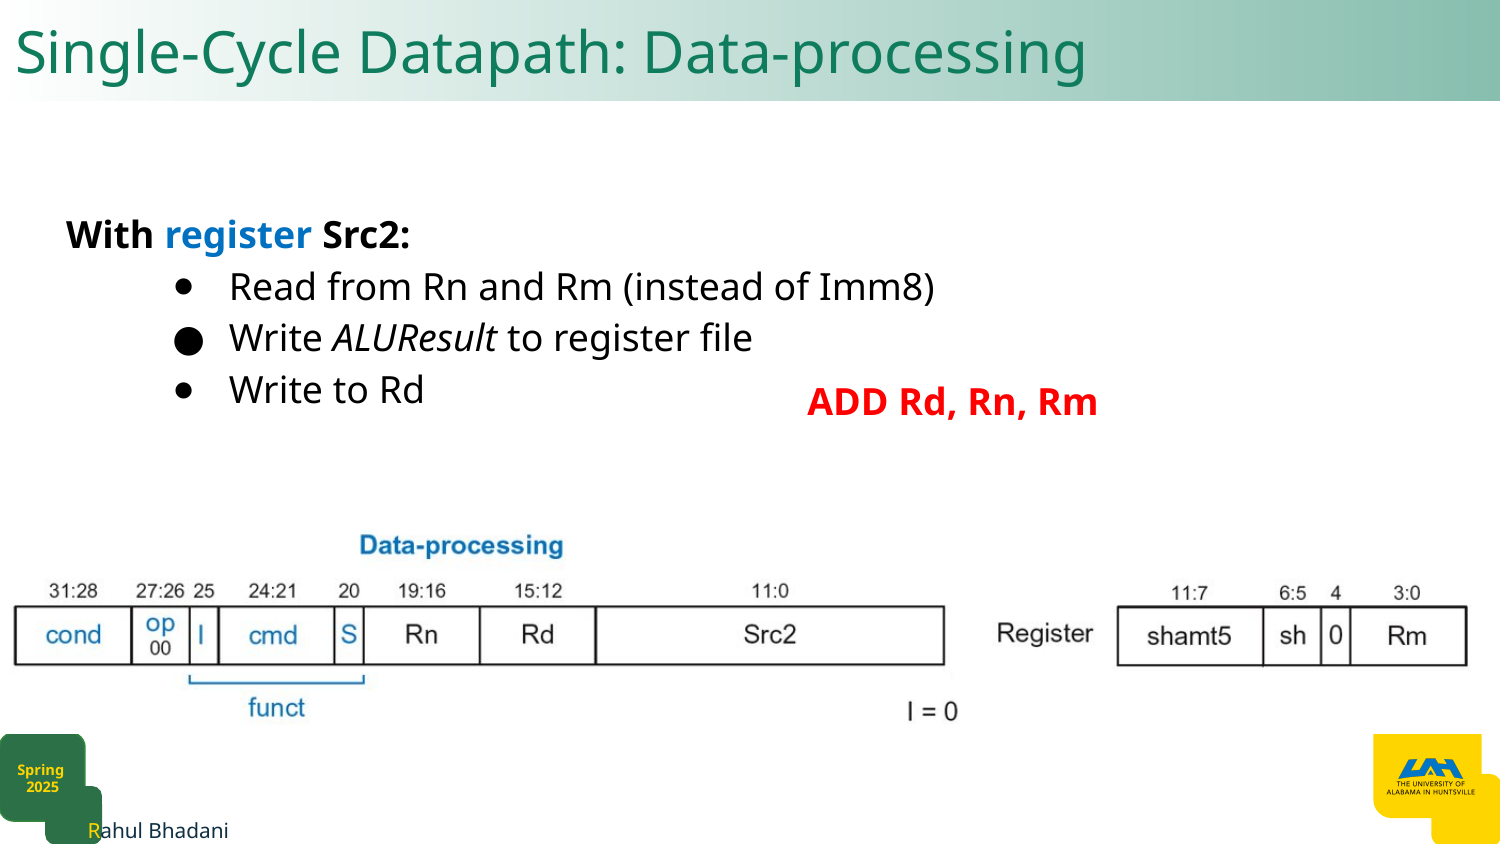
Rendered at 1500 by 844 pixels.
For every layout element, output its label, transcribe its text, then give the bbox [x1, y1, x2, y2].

title Single-Cycle Datapath: Data-processing​ [0, 0, 1500, 101]
list With register Src2:​ Read from Rn and Rm (instead of Imm8)​ Write ALUResult to register file​ Write to Rd​ [51, 742, 1449, 750]
list With register Src2:​ Read from Rn and Rm (instead of Imm8)​ Write ALUResult to register file​ Write to Rd​ [51, 189, 1449, 528]
picture [3, 529, 1500, 734]
picture [1386, 758, 1475, 795]
text_box ADD Rd, Rn, Rm [792, 363, 1285, 439]
